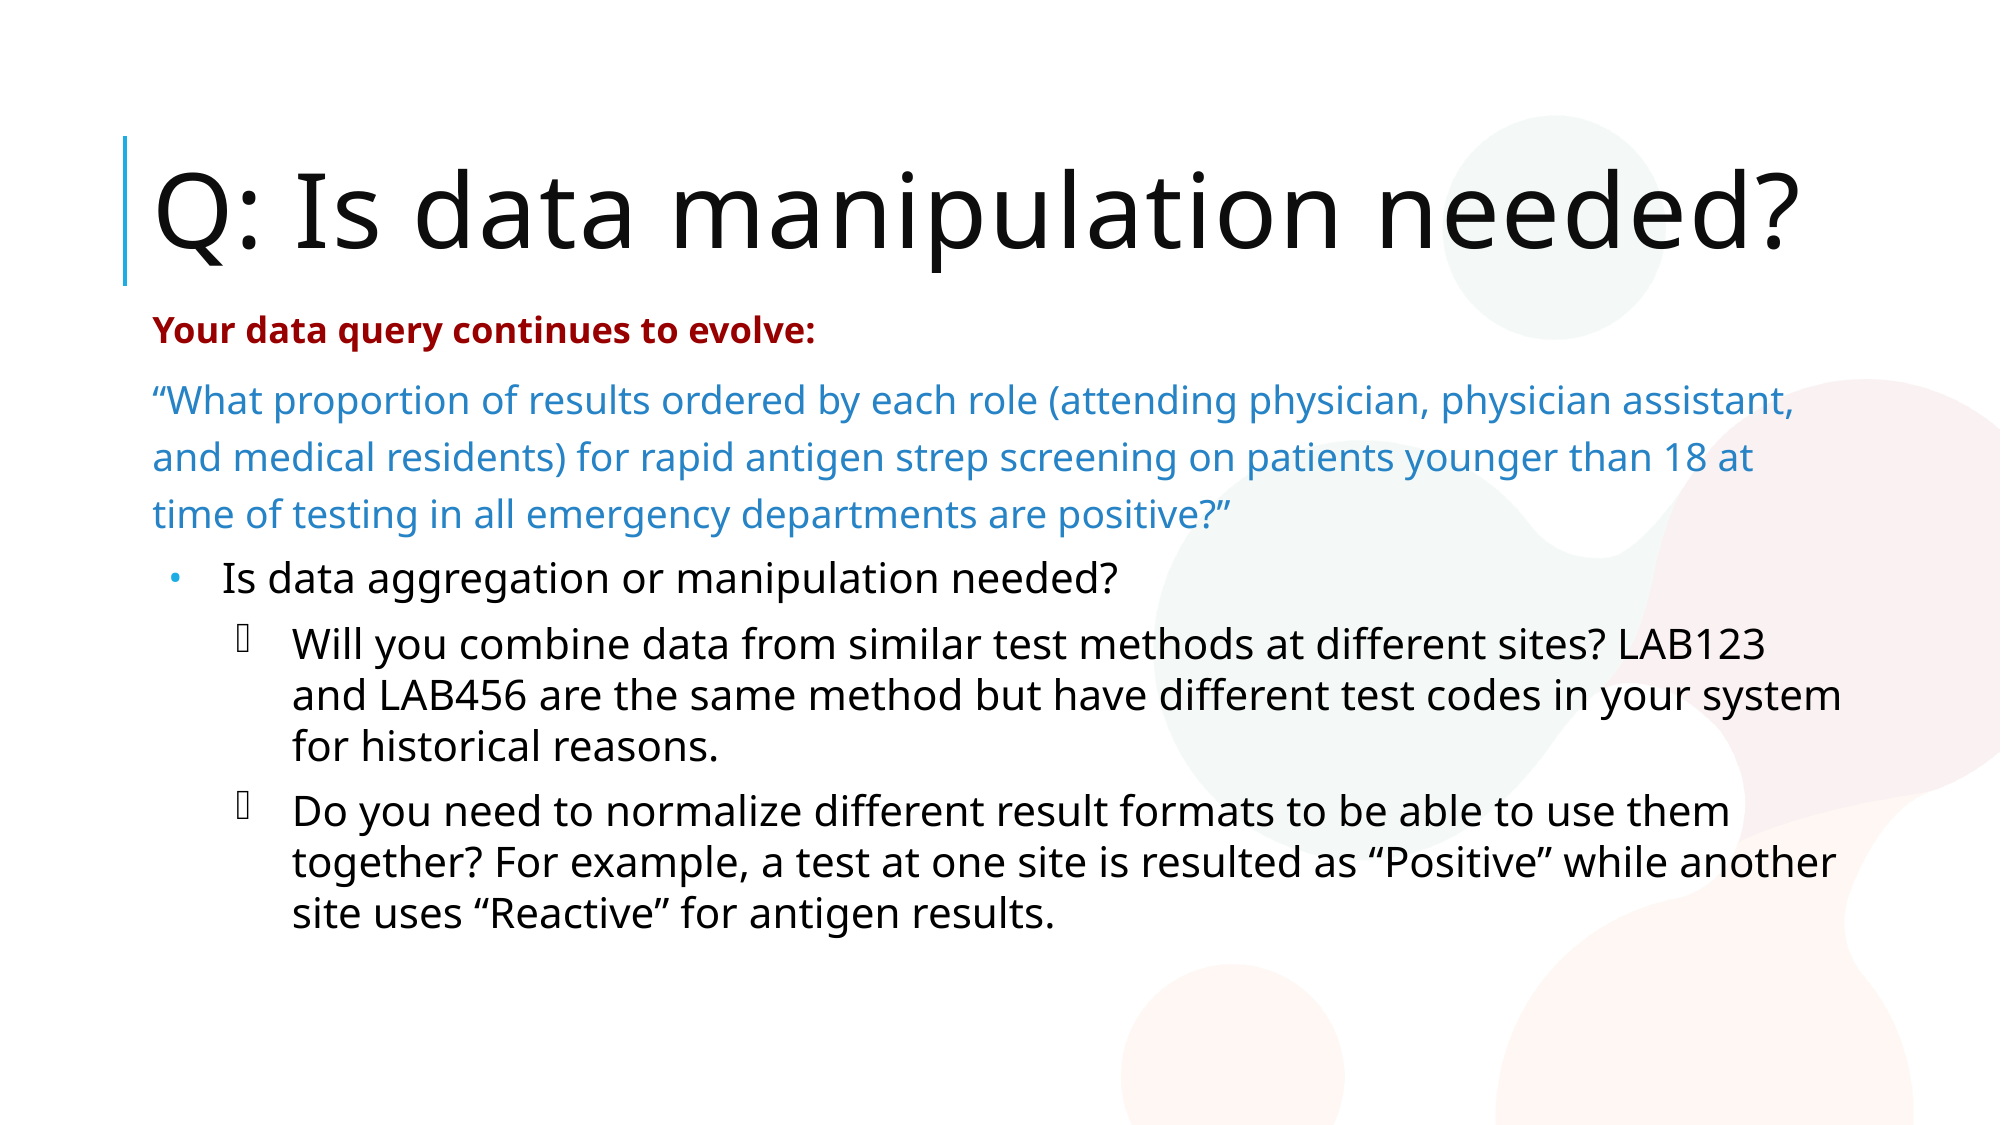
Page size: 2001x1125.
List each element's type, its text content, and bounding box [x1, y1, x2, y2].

title Q: Is data manipulation needed? [137, 143, 1863, 286]
list Your data query continues to evolve: “What proportion of results ordered by each role (attending physician, physician assistant, and medical residents) for rapid antigen strep screening on patients younger than 18 at time of testing in all emergency departments are positive?” Is data aggregation or manipulation needed? Will you combine data from similar test methods at different sites? LAB123 and LAB456 are the same method but have different test codes in your system for historical reasons. Do you need to normalize different result formats to be able to use them together? For example, a test at one site is resulted as “Positive” while another site uses “Reactive” for antigen results. [137, 299, 1863, 946]
